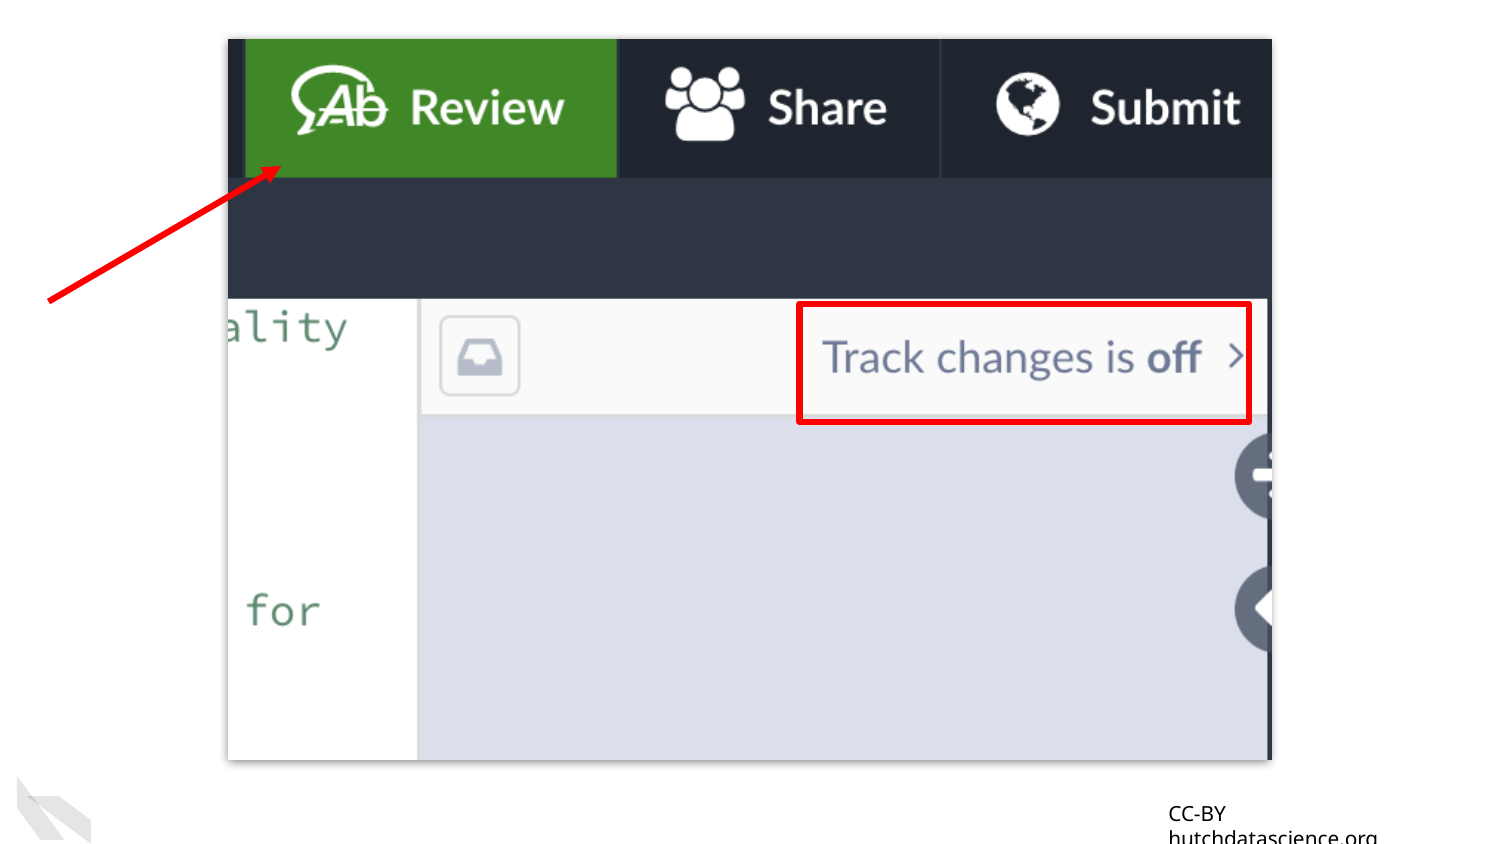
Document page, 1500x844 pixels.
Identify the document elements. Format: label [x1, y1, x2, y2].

text_box [48, 165, 282, 302]
picture [228, 38, 1272, 761]
